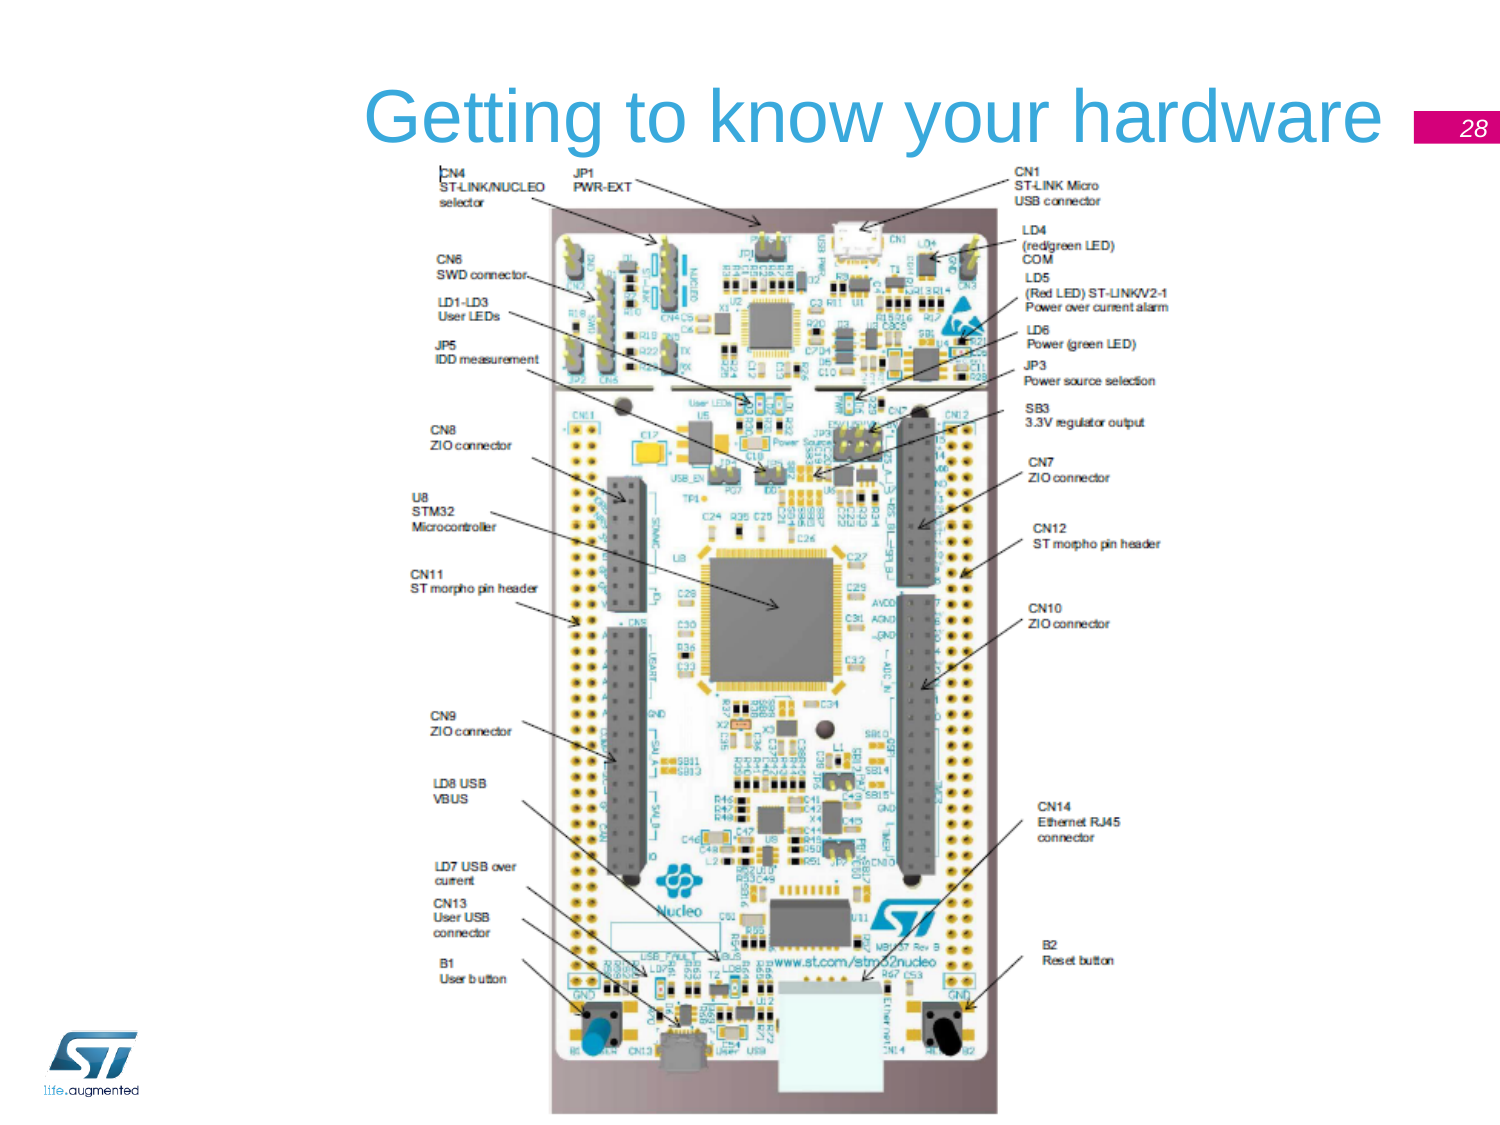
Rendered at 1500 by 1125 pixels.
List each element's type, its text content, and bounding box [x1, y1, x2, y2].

picture [36, 1022, 147, 1103]
title Getting to know your hardware [75, 19, 1400, 207]
slide_number 28 [1413, 111, 1500, 144]
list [403, 158, 1204, 1125]
